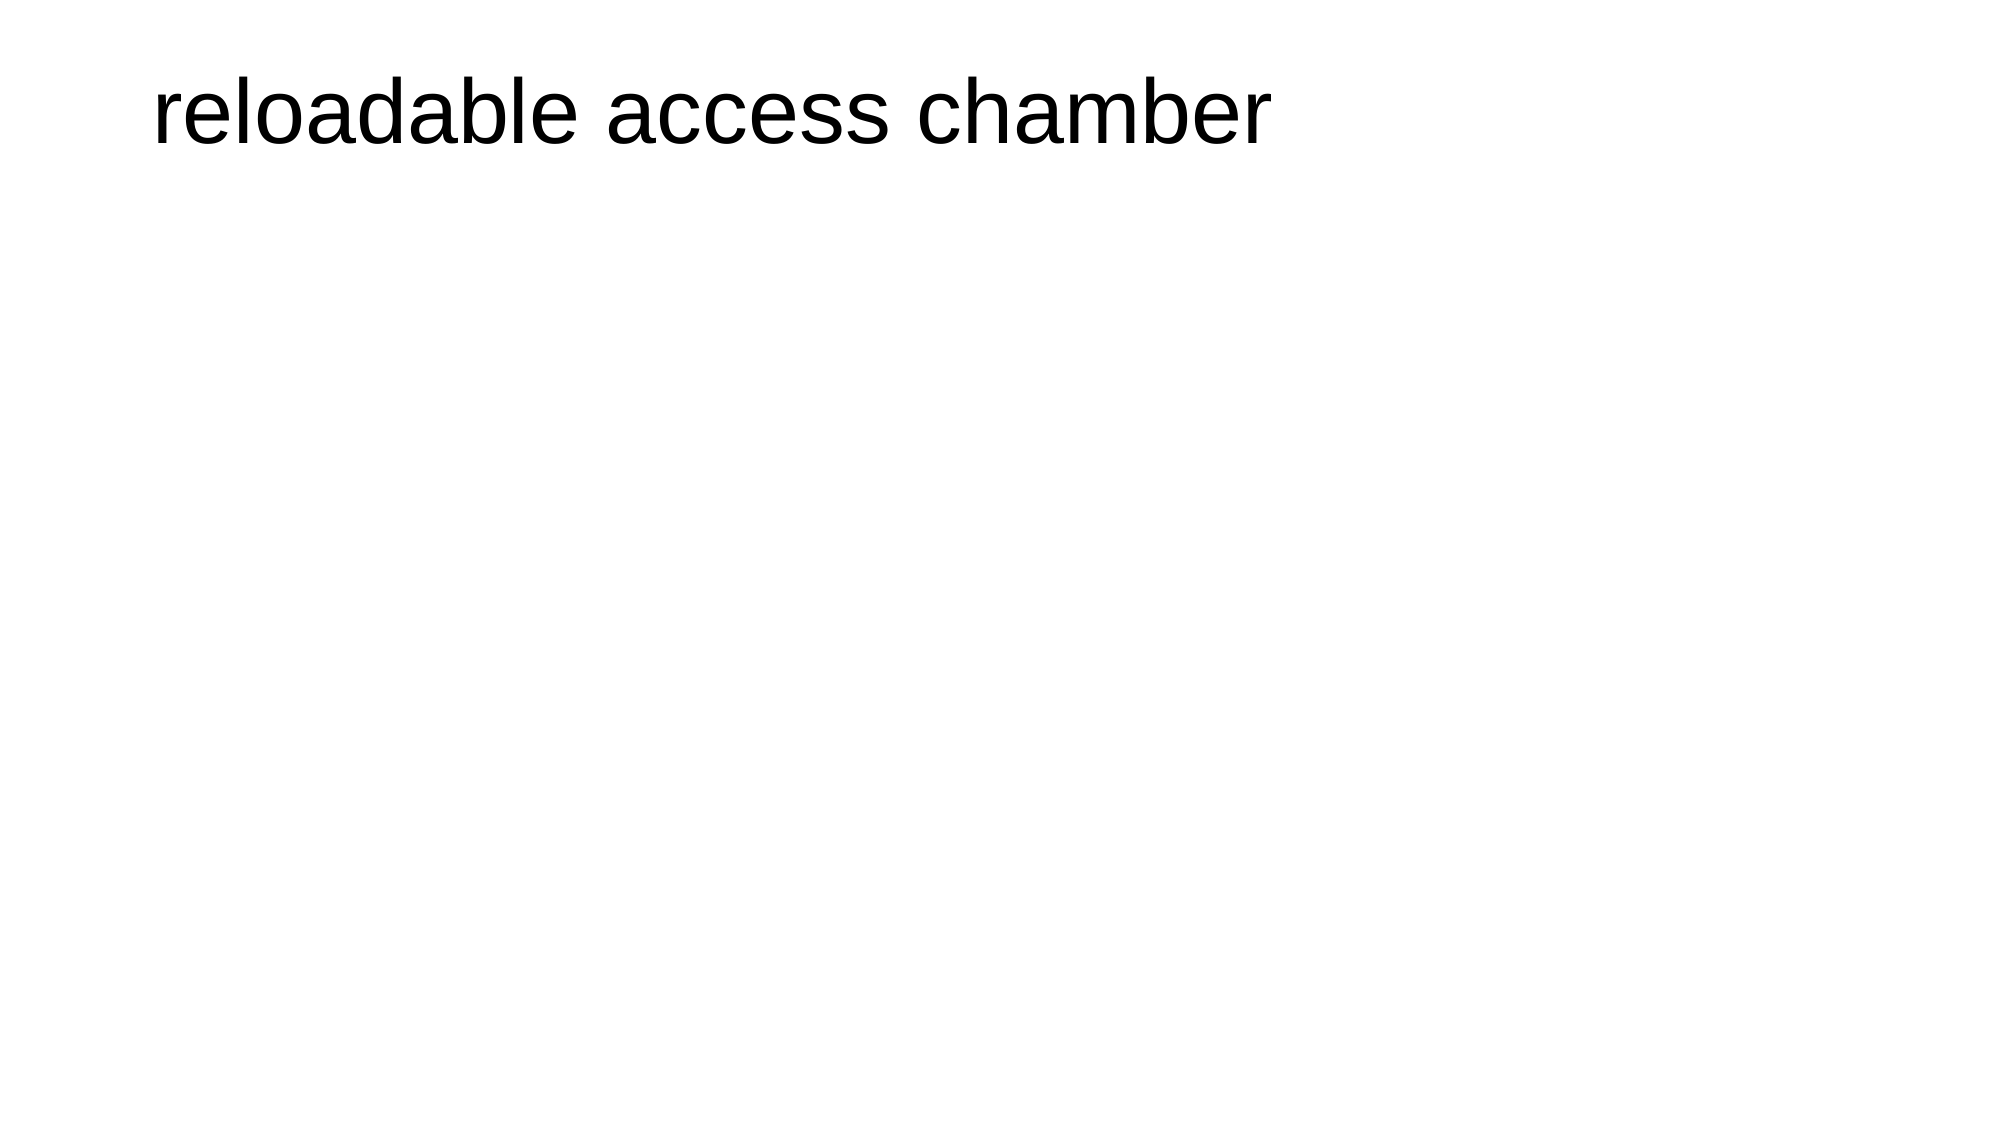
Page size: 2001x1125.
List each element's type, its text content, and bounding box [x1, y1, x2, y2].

title reloadable access chamber [137, 59, 1863, 278]
